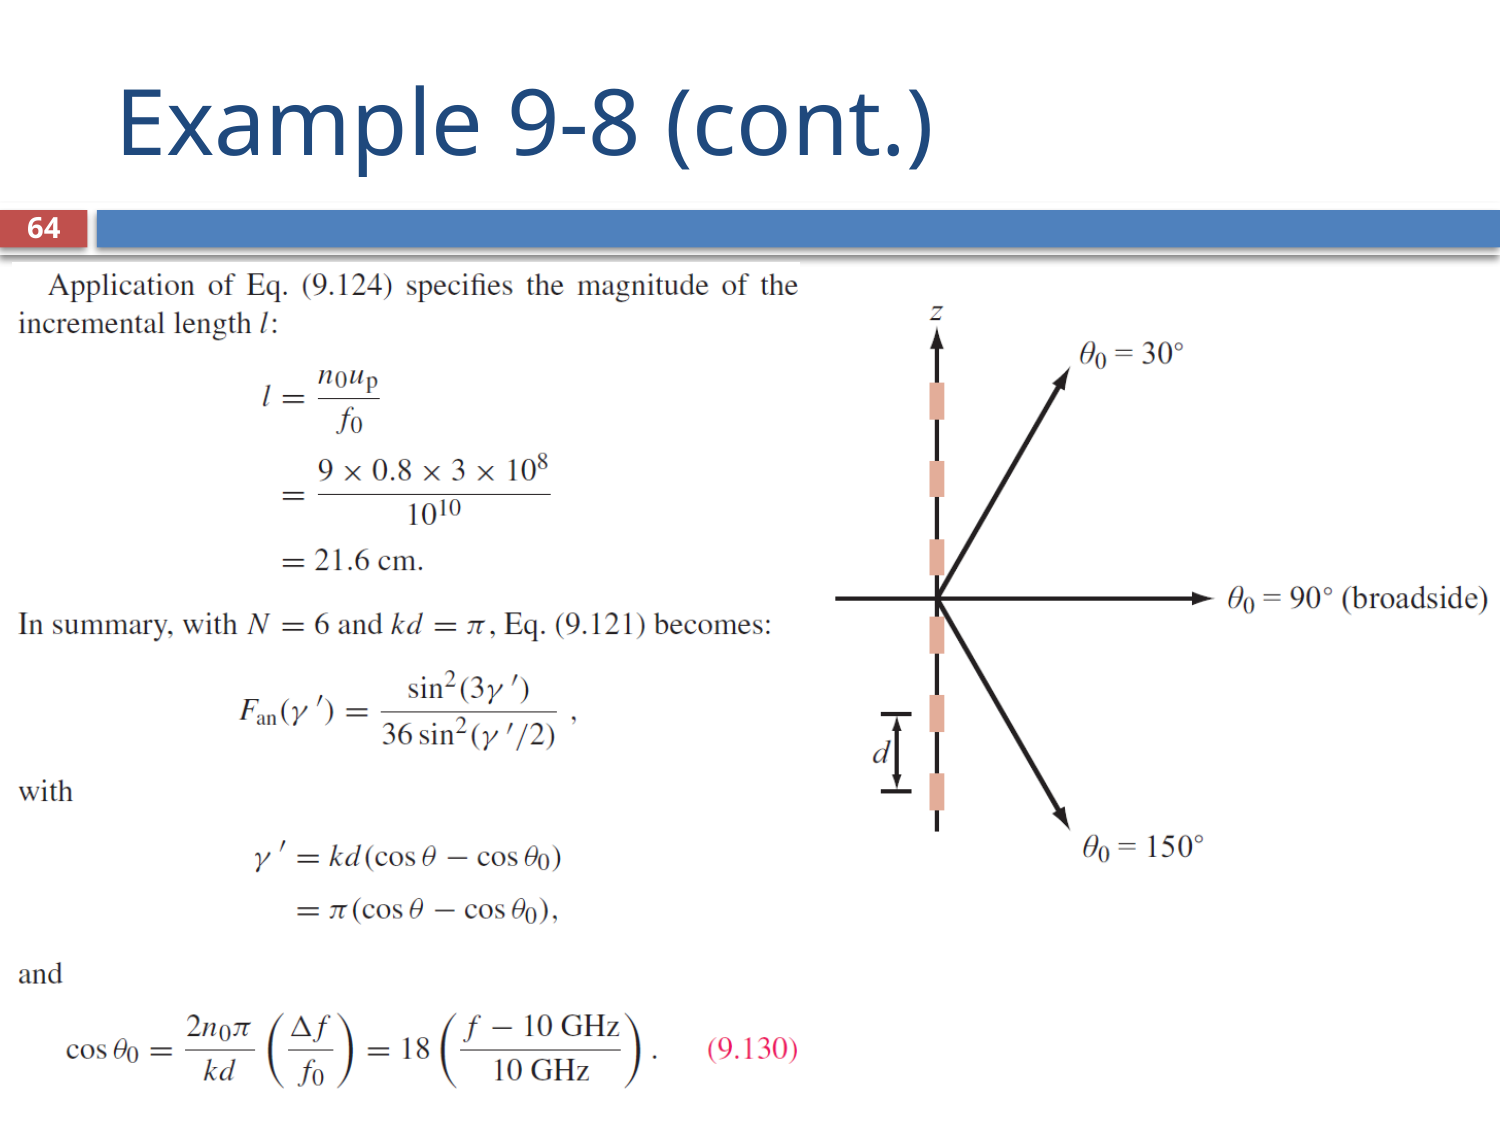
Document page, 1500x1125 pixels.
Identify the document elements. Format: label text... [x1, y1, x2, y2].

title Example 9-8 (cont.) [100, 37, 1438, 200]
picture [829, 299, 1500, 876]
slide_number 64 [0, 208, 88, 249]
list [12, 262, 801, 1099]
